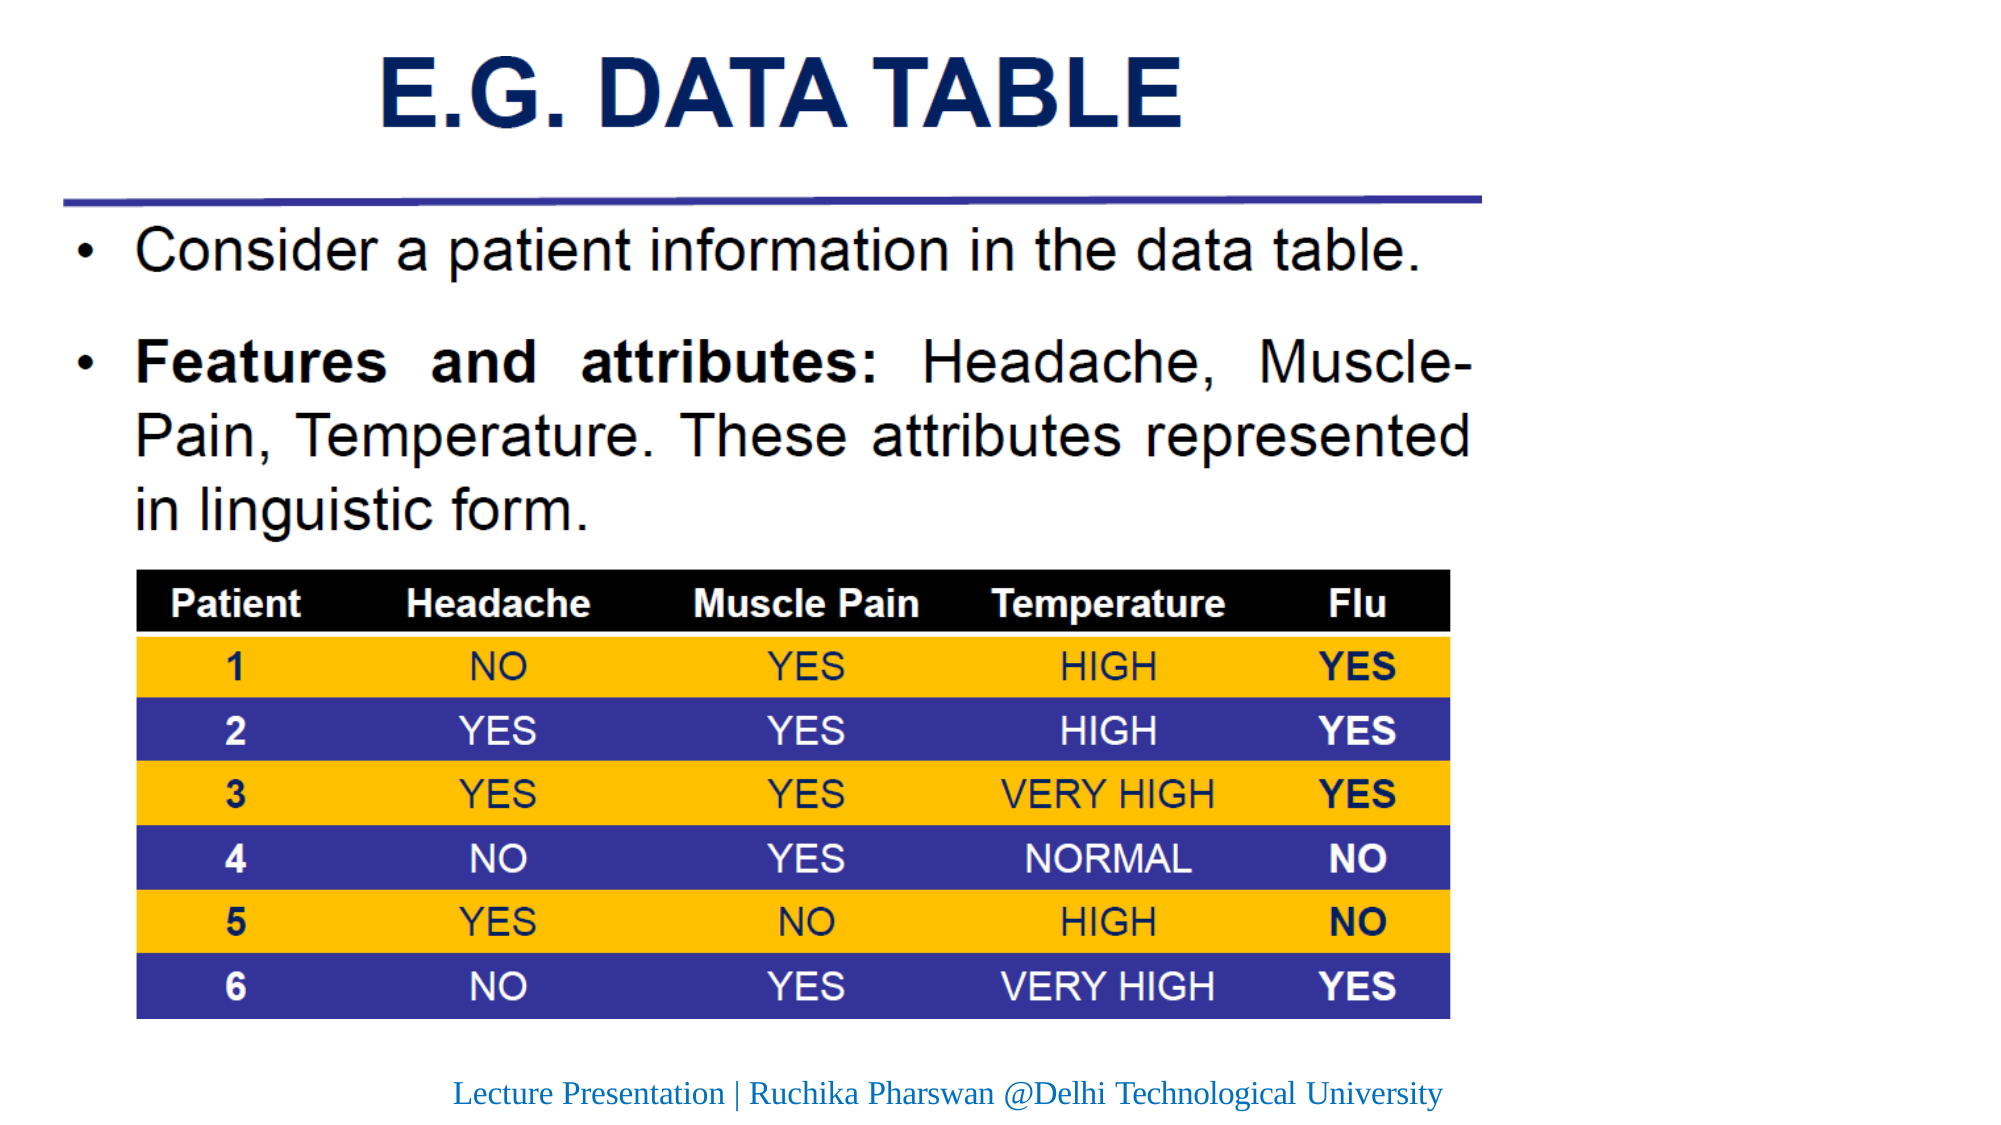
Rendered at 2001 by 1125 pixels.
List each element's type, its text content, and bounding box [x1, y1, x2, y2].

text_box Lecture Presentation | Ruchika Pharswan @Delhi Technological University [450, 1073, 1450, 1112]
picture [63, 56, 1483, 1019]
